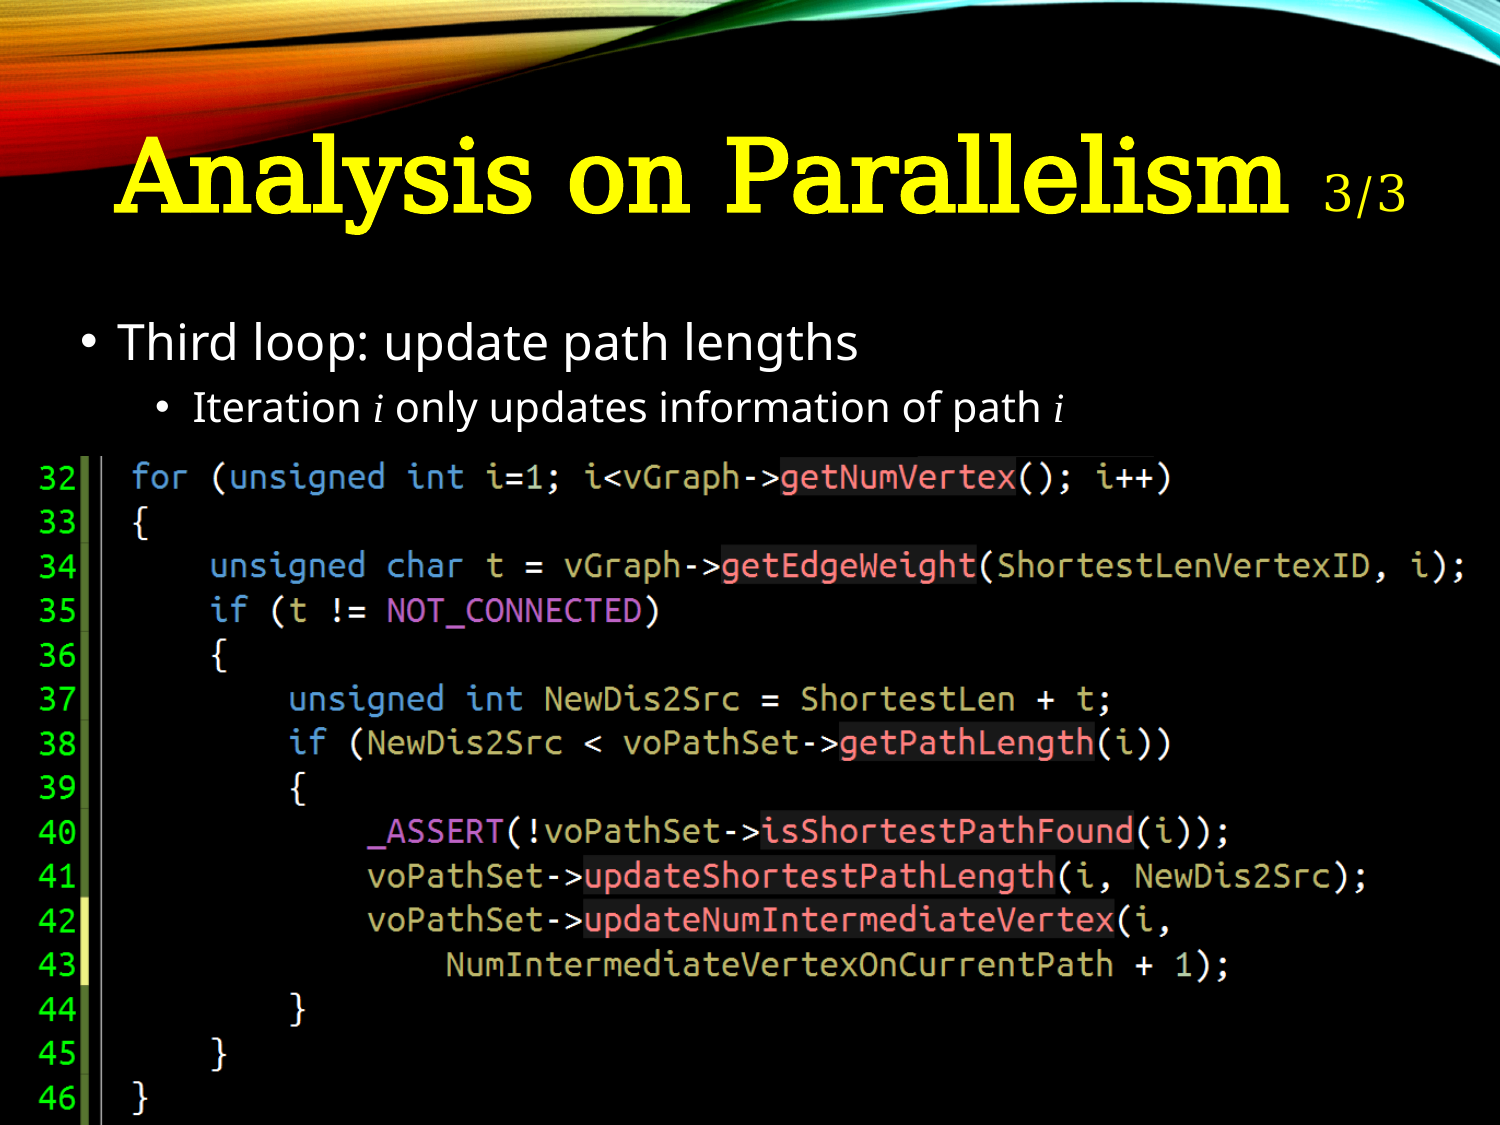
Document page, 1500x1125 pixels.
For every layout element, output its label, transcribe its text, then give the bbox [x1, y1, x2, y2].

list Third loop: update path lengths Iteration i only updates information of path i [64, 302, 1437, 455]
picture [29, 455, 1483, 1125]
title Analysis on Parallelism 3/3 [17, 90, 1424, 268]
picture [0, 0, 1500, 178]
